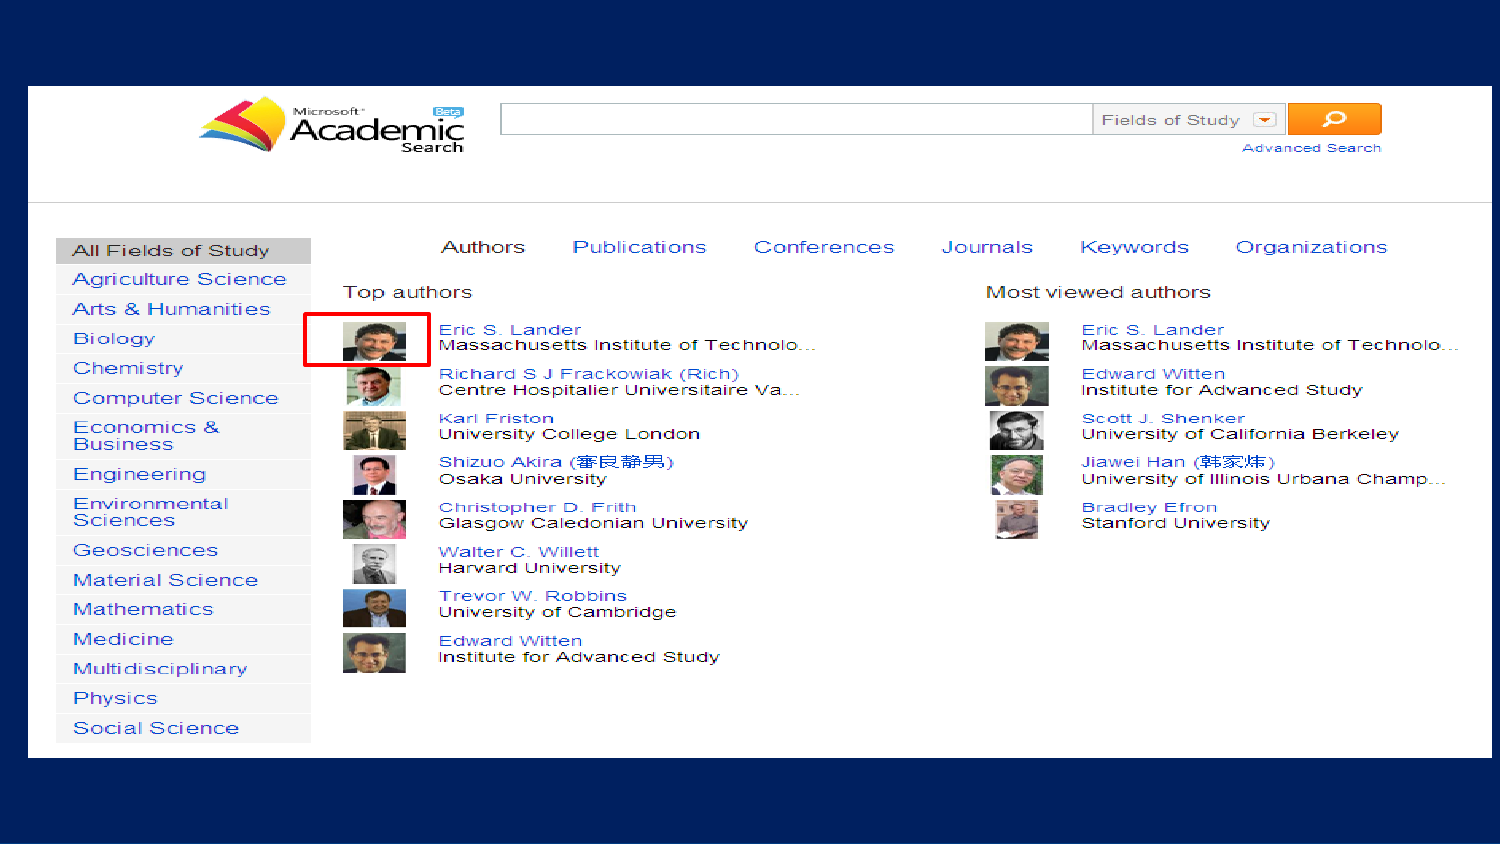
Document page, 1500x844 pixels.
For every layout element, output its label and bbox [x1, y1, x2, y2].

text_box [0, 0, 1500, 844]
picture [27, 86, 1492, 758]
